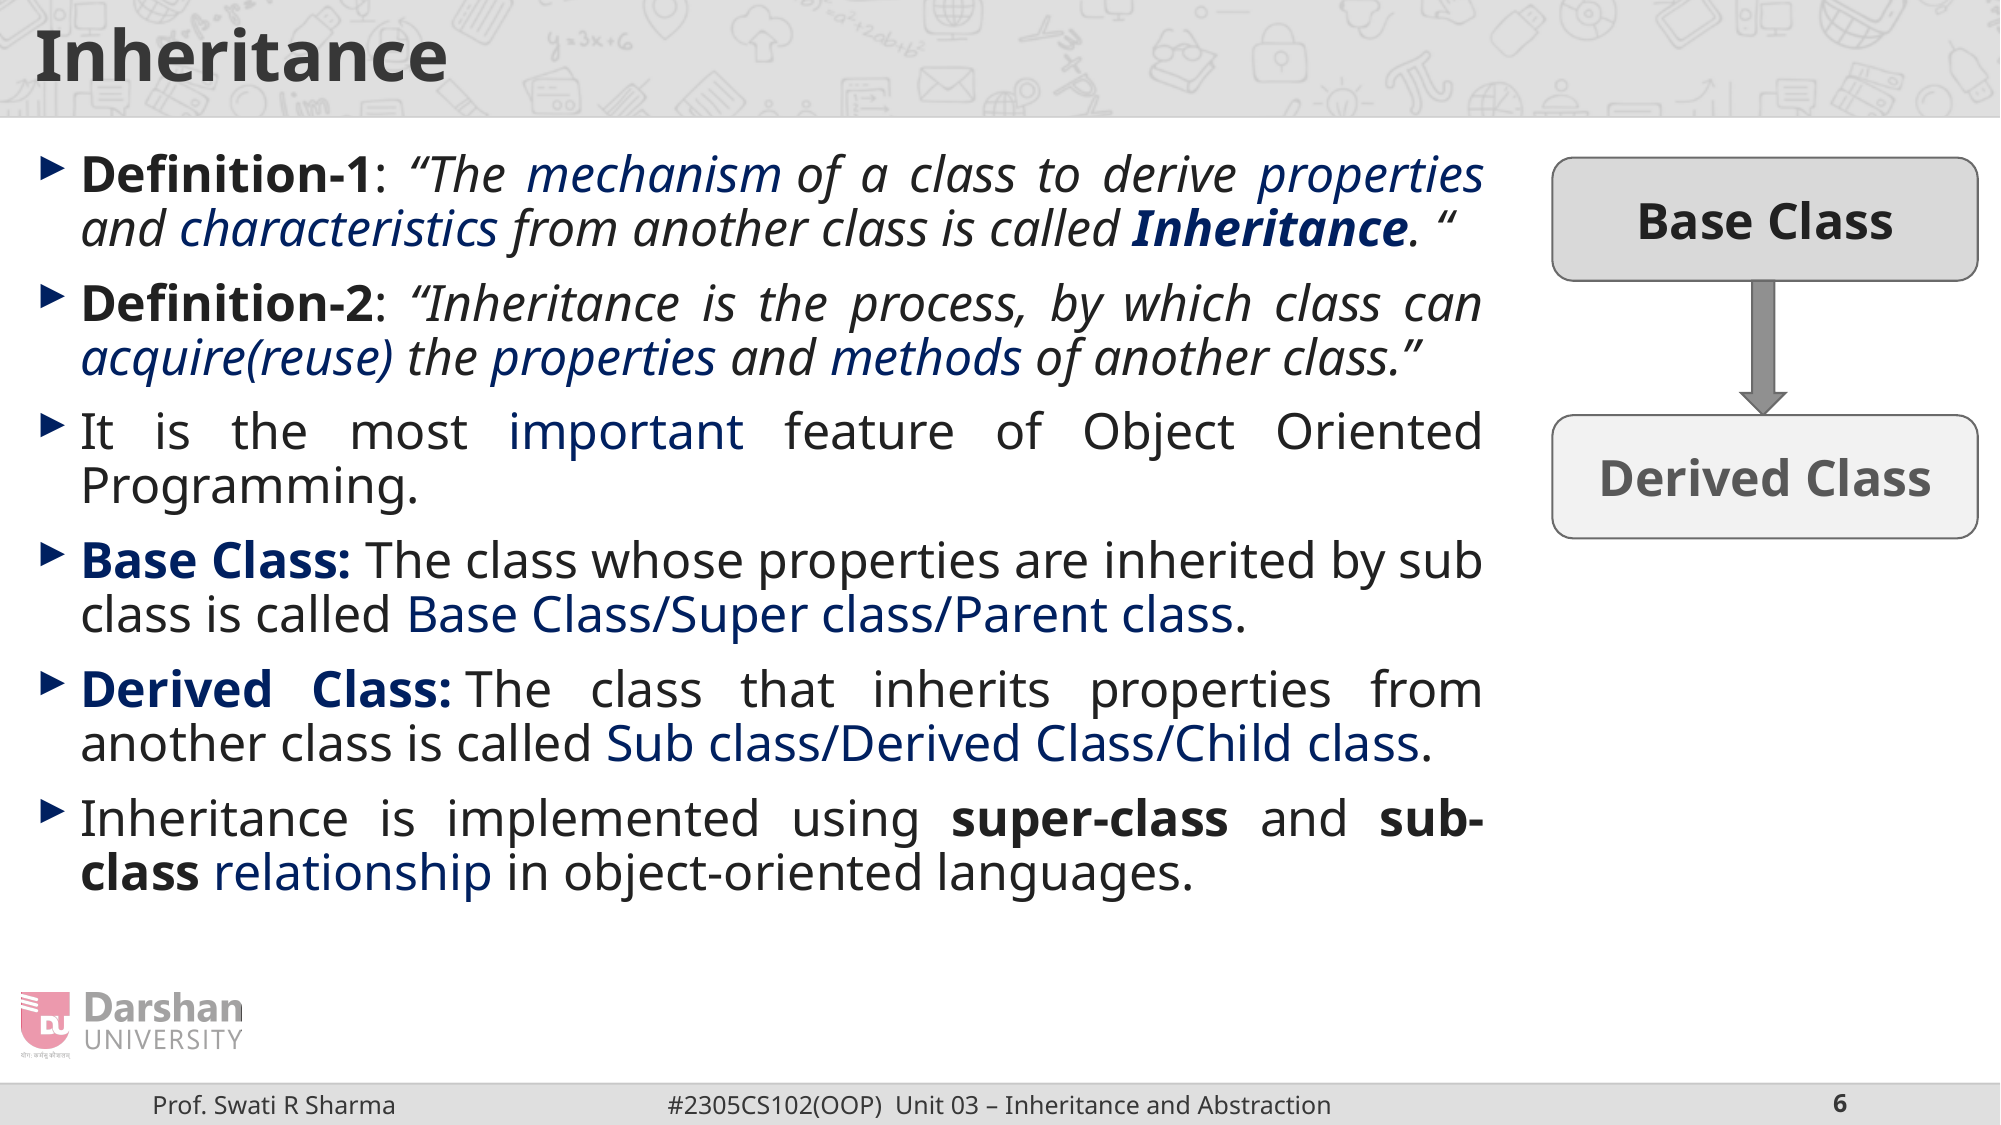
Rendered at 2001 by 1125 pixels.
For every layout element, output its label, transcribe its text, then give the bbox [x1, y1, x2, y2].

text_box Derived Class [1551, 414, 1979, 540]
title Inheritance [0, 0, 2000, 117]
text_box Base Class [1551, 156, 1979, 282]
text_box [1738, 279, 1788, 414]
list Definition-1: “The mechanism of a class to derive properties and characteristics from another class is called Inheritance. “ Definition-2: “Inheritance is the process, by which class can acquire(reuse) the properties and methods of another class.” It is the most important feature of Object Oriented Programming. Base Class: The class whose properties are inherited by sub class is called Base Class/Super class/Parent class. Derived Class: The class that inherits properties from another class is called Sub class/Derived Class/Child class. Inheritance is implemented using super-class and sub-class relationship in object-oriented languages. [21, 141, 1500, 1059]
